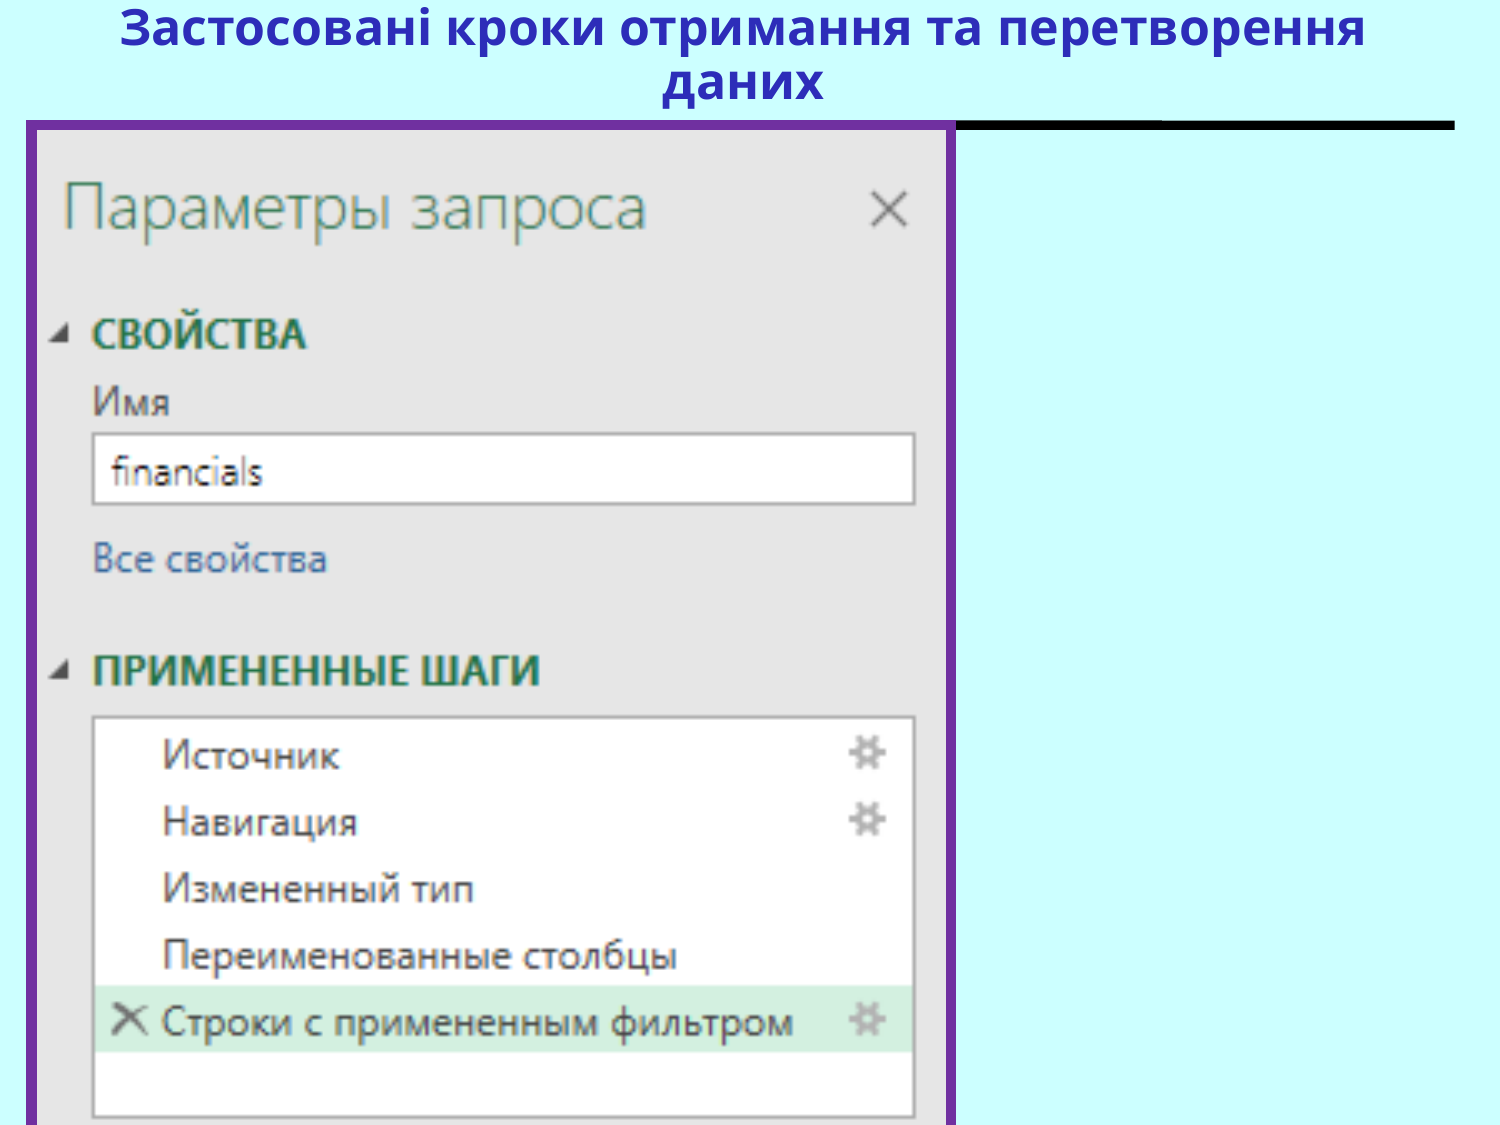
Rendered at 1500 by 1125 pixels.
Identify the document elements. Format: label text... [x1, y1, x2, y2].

picture [36, 130, 947, 1125]
text_box Застосовані кроки отримання та перетворення даних [37, 0, 1450, 113]
